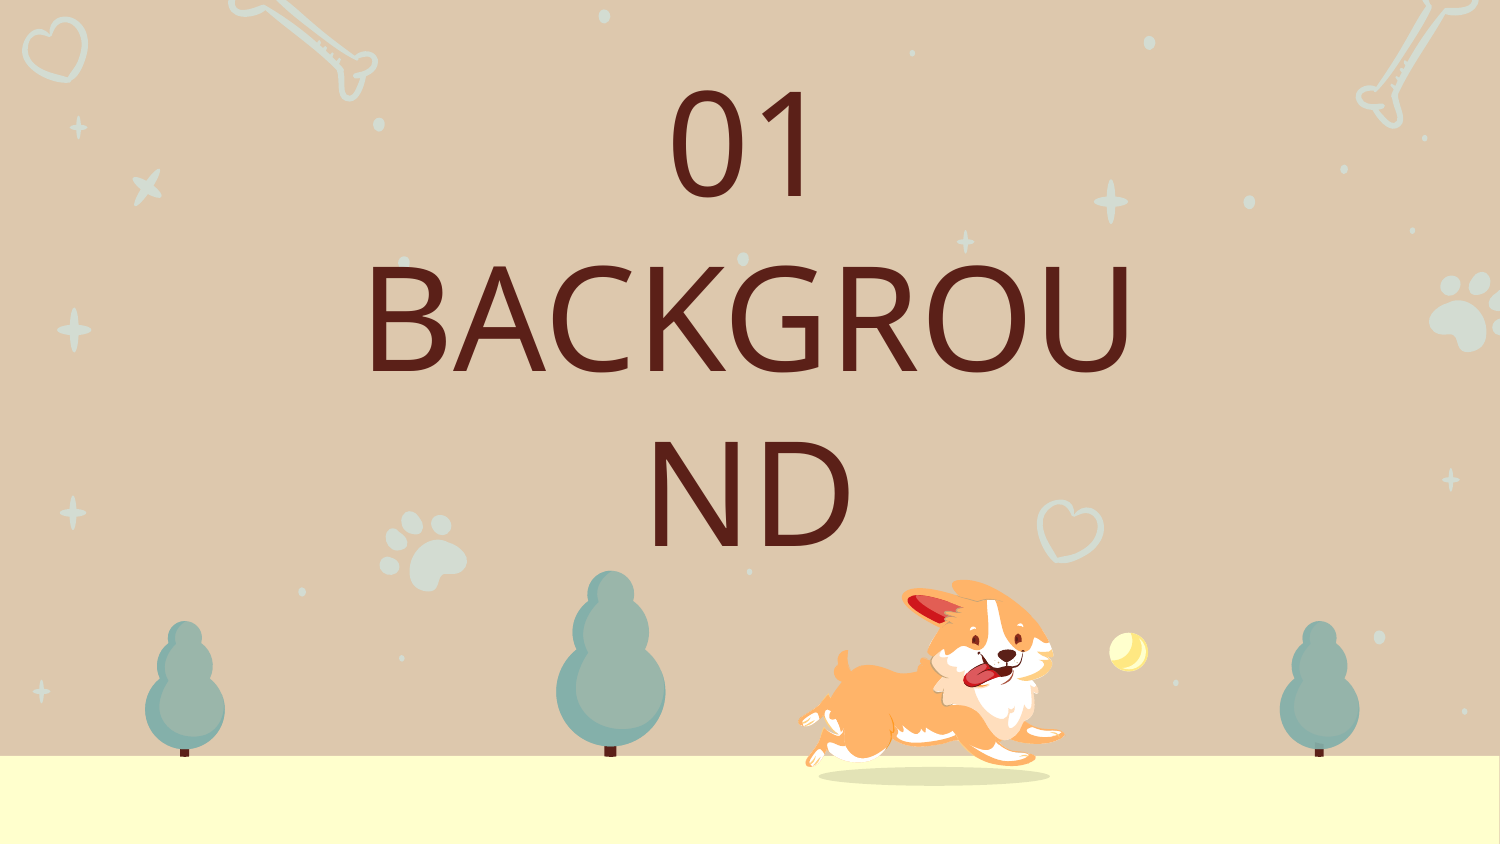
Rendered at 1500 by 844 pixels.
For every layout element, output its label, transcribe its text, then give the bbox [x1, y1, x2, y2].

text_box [796, 579, 1153, 787]
title 01 BACKGROUND [342, 145, 1158, 482]
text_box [136, 570, 1364, 758]
